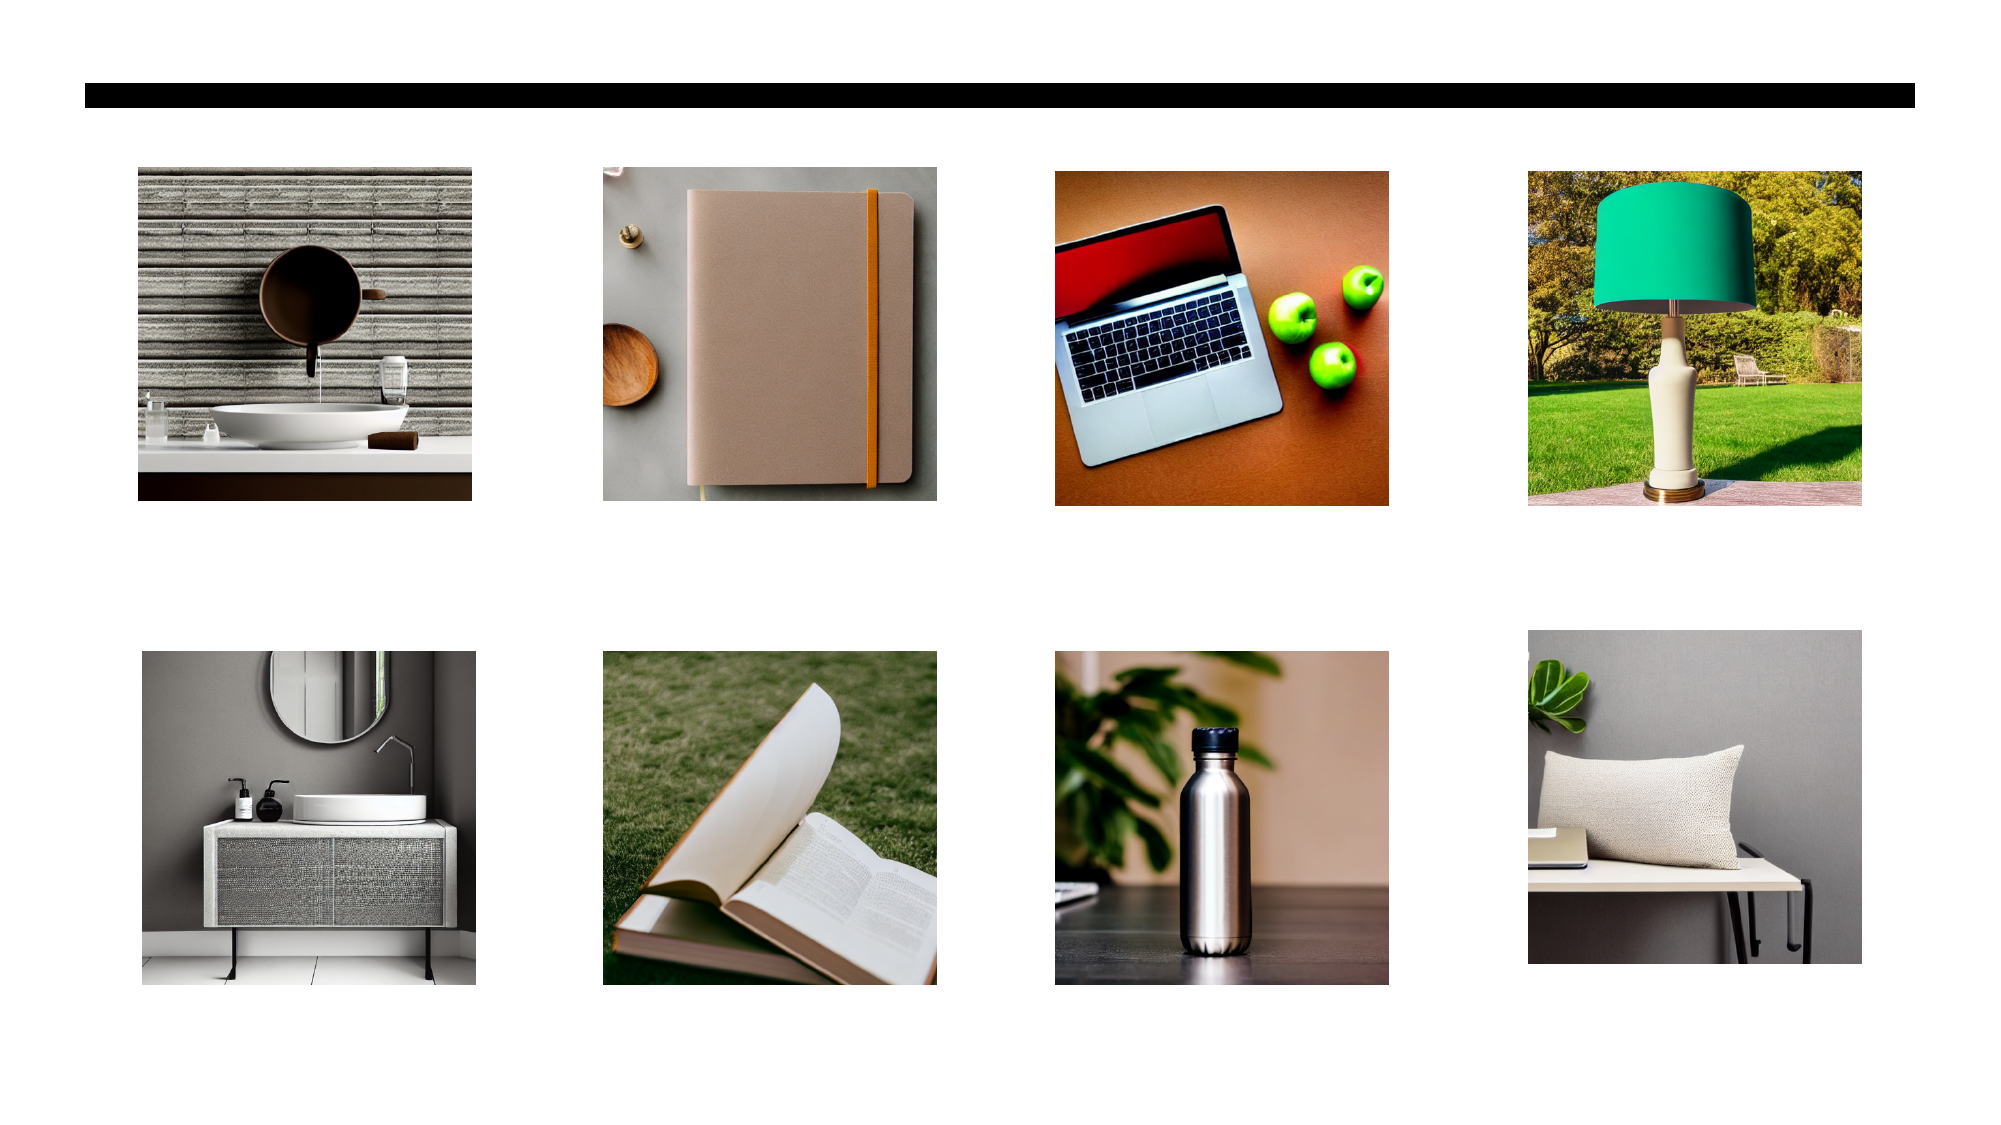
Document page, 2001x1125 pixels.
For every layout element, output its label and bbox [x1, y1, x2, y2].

picture [1528, 629, 1863, 965]
picture [602, 166, 938, 502]
picture [1055, 651, 1390, 986]
picture [1055, 171, 1390, 506]
picture [1528, 171, 1863, 506]
picture [141, 651, 476, 986]
picture [602, 651, 938, 986]
picture [137, 166, 472, 502]
